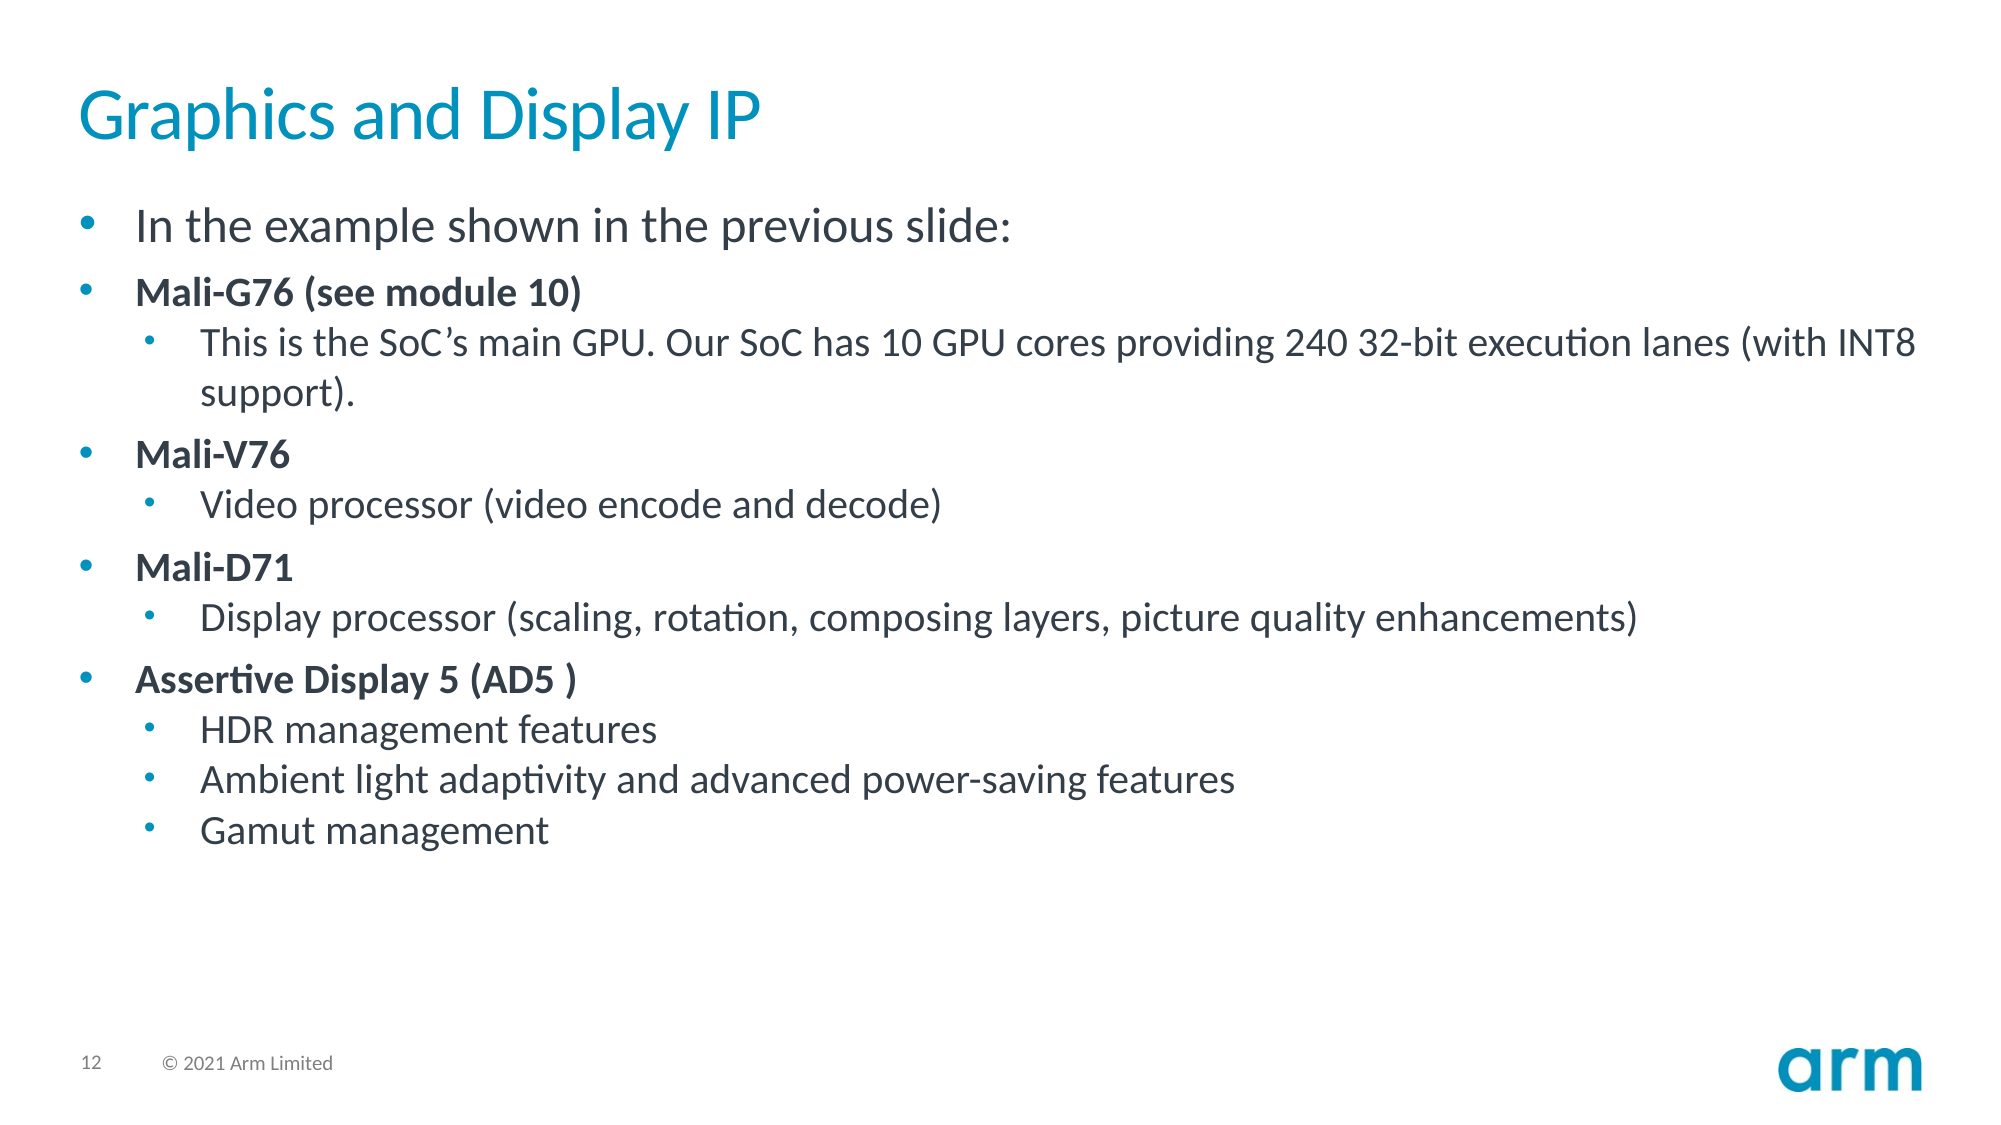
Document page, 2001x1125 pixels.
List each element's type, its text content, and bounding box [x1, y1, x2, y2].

picture [1788, 1056, 1812, 1083]
title Graphics and Display IP [78, 78, 1922, 186]
picture [1889, 1048, 1903, 1053]
picture [1778, 1072, 1794, 1092]
picture [1911, 1048, 1922, 1062]
picture [1778, 1048, 1794, 1067]
picture [1803, 1048, 1922, 1092]
list In the example shown in the previous slide: Mali-G76 (see module 10) This is the SoC’s main GPU. Our SoC has 10 GPU cores providing 240 32-bit execution lanes (with INT8 support). Mali-V76 Video processor (video encode and decode) Mali-D71 Display processor (scaling, rotation, composing layers, picture quality enhancements) Assertive Display 5 (AD5 ) HDR management features Ambient light adaptivity and advanced power-saving features Gamut management [78, 192, 1922, 1004]
